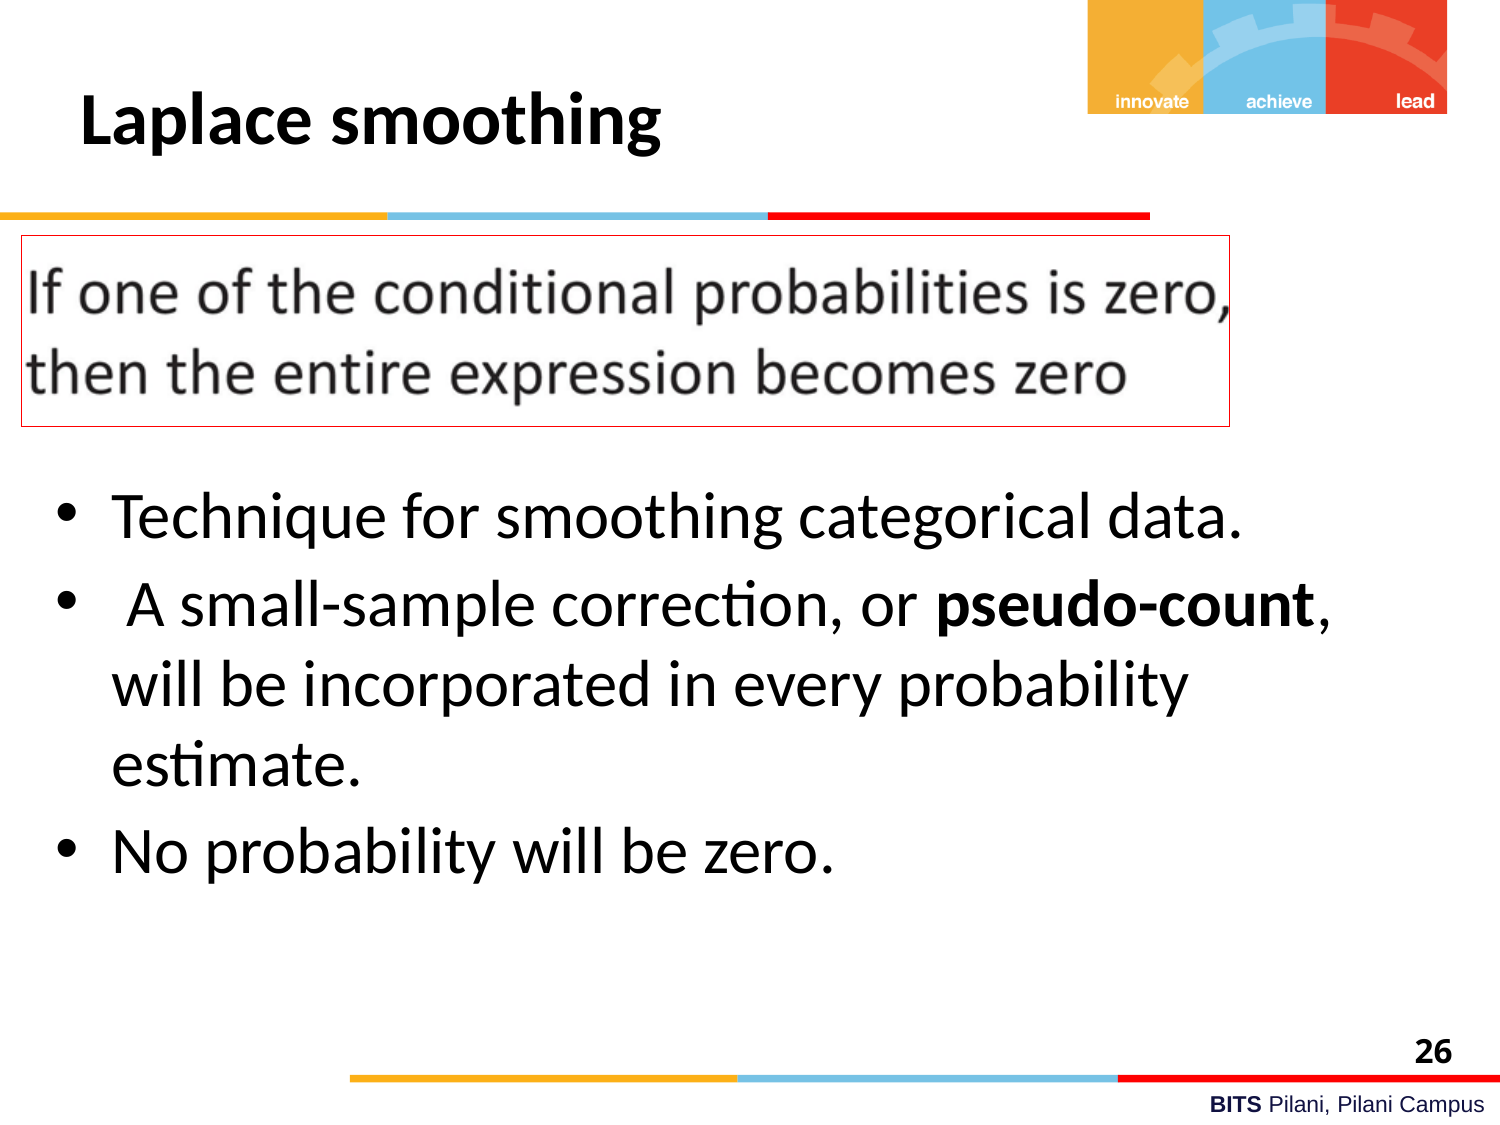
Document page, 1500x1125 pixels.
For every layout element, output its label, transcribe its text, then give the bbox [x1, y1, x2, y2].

picture [21, 235, 1230, 427]
list Technique for smoothing categorical data. A small-sample correction, or pseudo-count, will be incorporated in every probability estimate. No probability will be zero. [21, 464, 1372, 1072]
picture [1087, 0, 1448, 114]
title Laplace smoothing [64, 45, 1069, 185]
slide_number 26 [1399, 1023, 1500, 1072]
